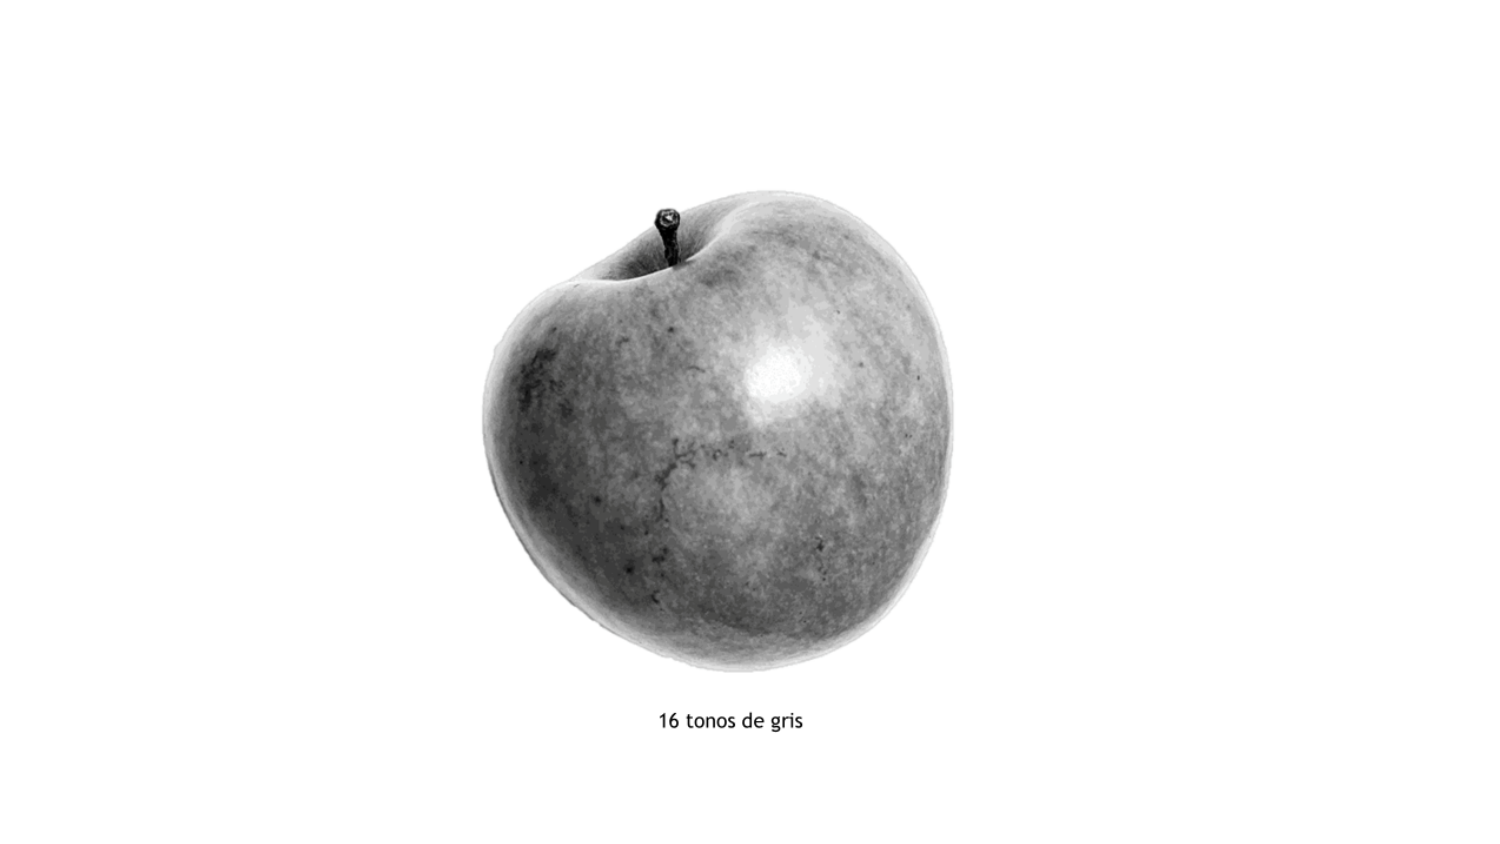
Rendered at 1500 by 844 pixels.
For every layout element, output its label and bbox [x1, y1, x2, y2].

picture [24, 24, 1437, 819]
